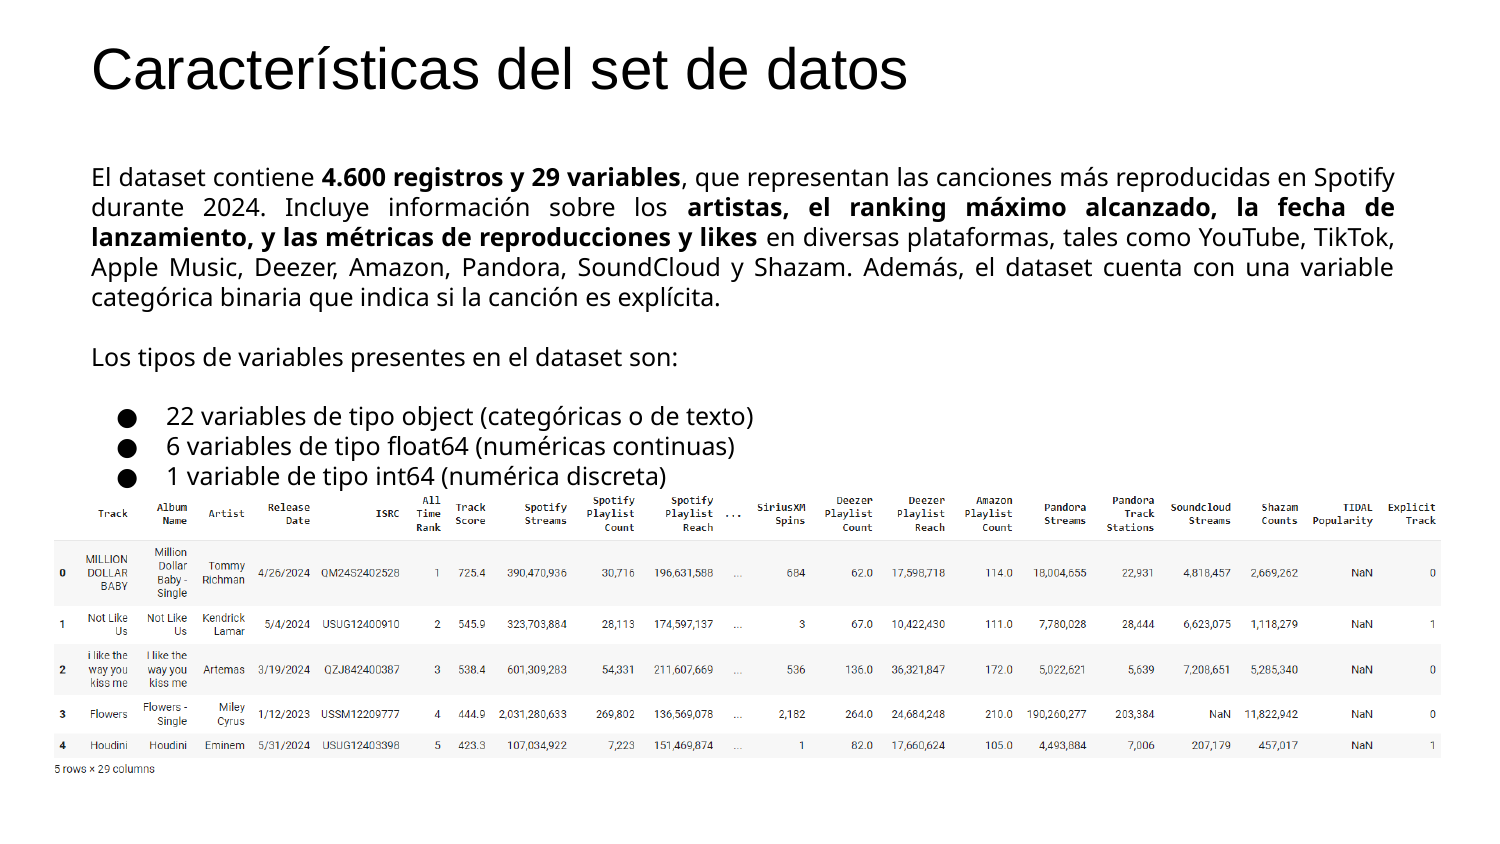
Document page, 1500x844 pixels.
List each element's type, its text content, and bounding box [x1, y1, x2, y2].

title Características del set de datos [76, 21, 1374, 146]
picture [51, 486, 1448, 785]
text_box El dataset contiene 4.600 registros y 29 variables, que representan las canciones más reproducidas en Spotify durante 2024. Incluye información sobre los artistas, el ranking máximo alcanzado, la fecha de lanzamiento, y las métricas de reproducciones y likes en diversas plataformas, tales como YouTube, TikTok, Apple Music, Deezer, Amazon, Pandora, SoundCloud y Shazam. Además, el dataset cuenta con una variable categórica binaria que indica si la canción es explícita. Los tipos de variables presentes en el dataset son: 22 variables de tipo object (categóricas o de texto) 6 variables de tipo float64 (numéricas continuas) 1 variable de tipo int64 (numérica discreta) [76, 146, 1412, 473]
